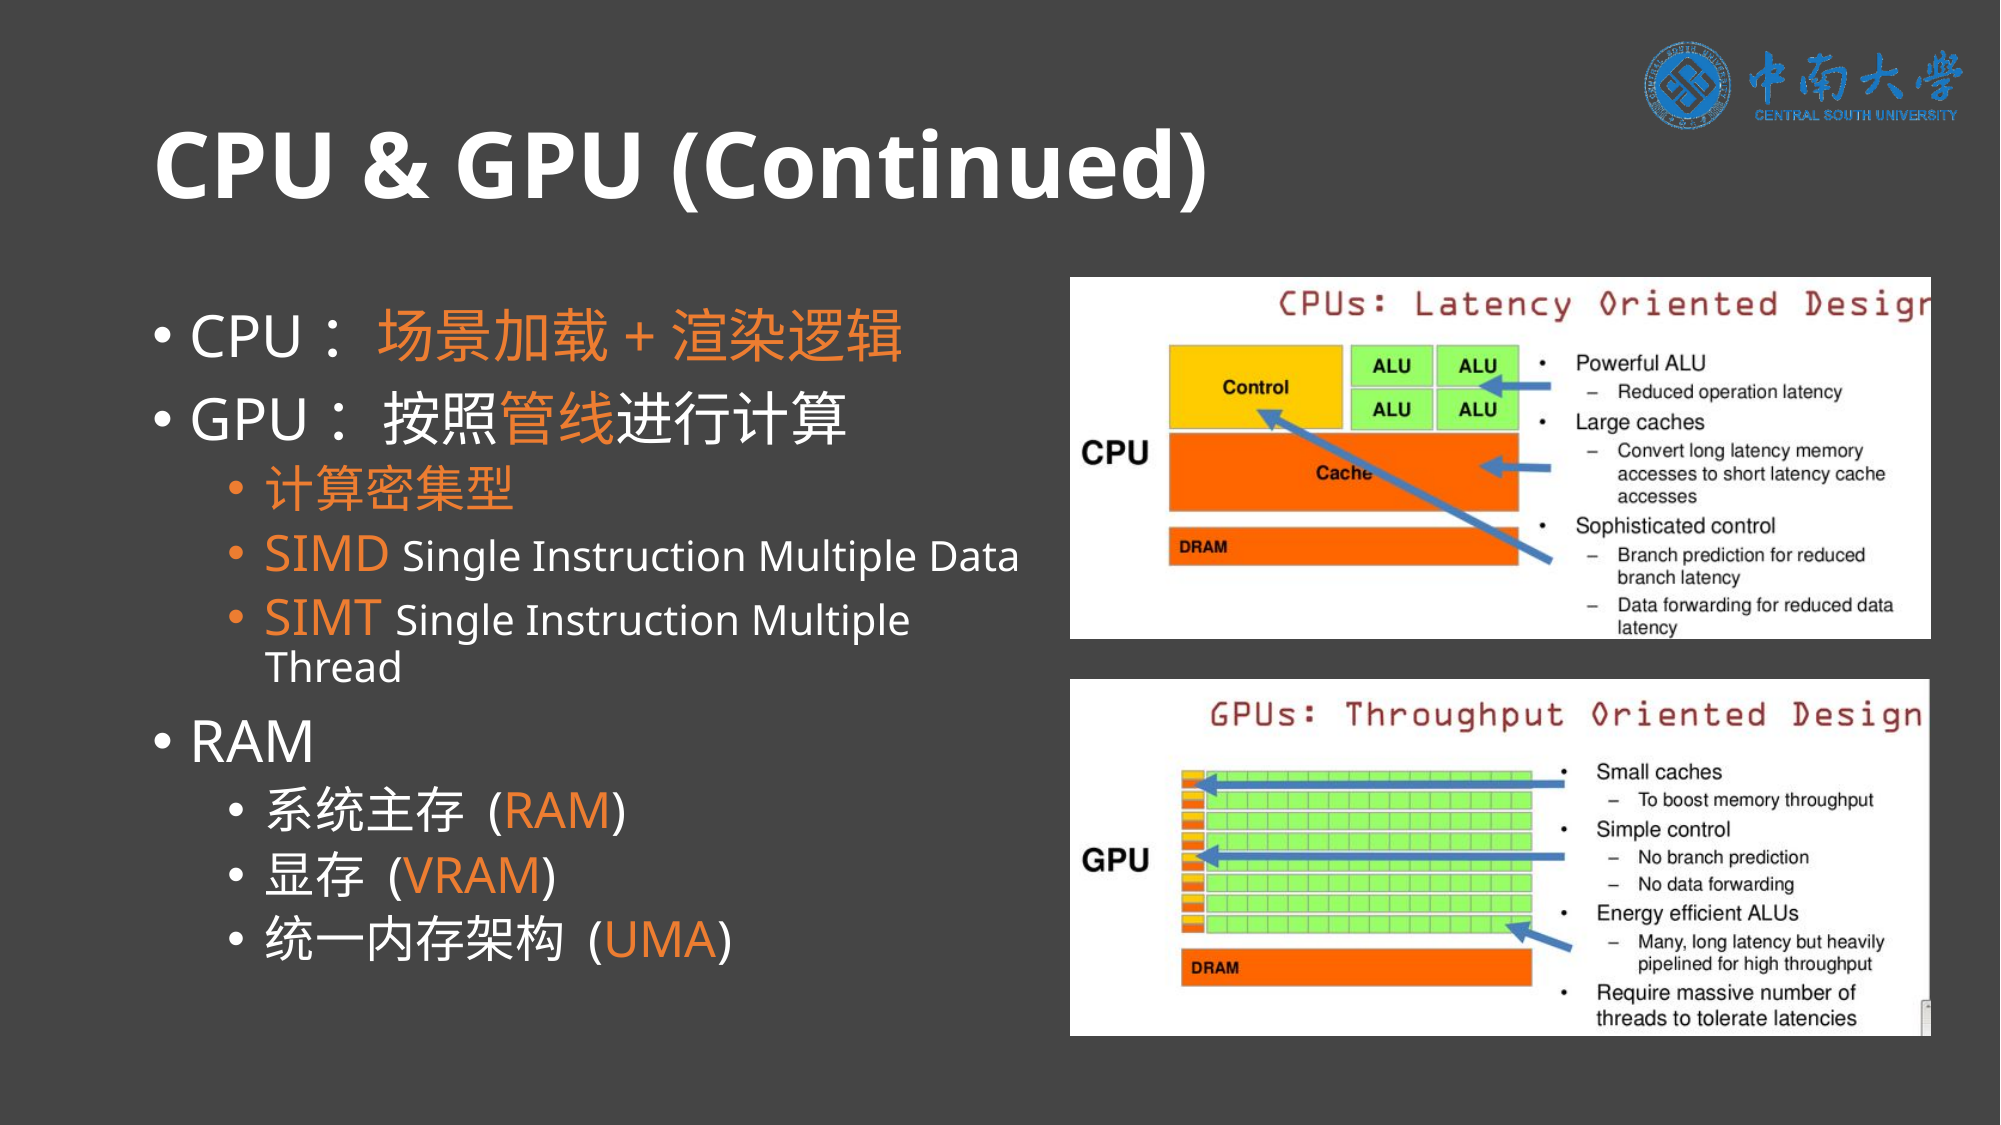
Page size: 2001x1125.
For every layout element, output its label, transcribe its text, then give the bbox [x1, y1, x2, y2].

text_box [1070, 277, 1931, 1036]
title CPU & GPU (Continued) [137, 59, 1863, 278]
picture [1632, 34, 1977, 136]
list CPU：场景加载+渲染逻辑 GPU：按照管线进行计算 计算密集型 SIMD Single Instruction Multiple Data SIMT Single Instruction Multiple Thread RAM 系统主存 (RAM) 显存 (VRAM) 统一内存架构 (UMA) [137, 299, 1071, 1081]
